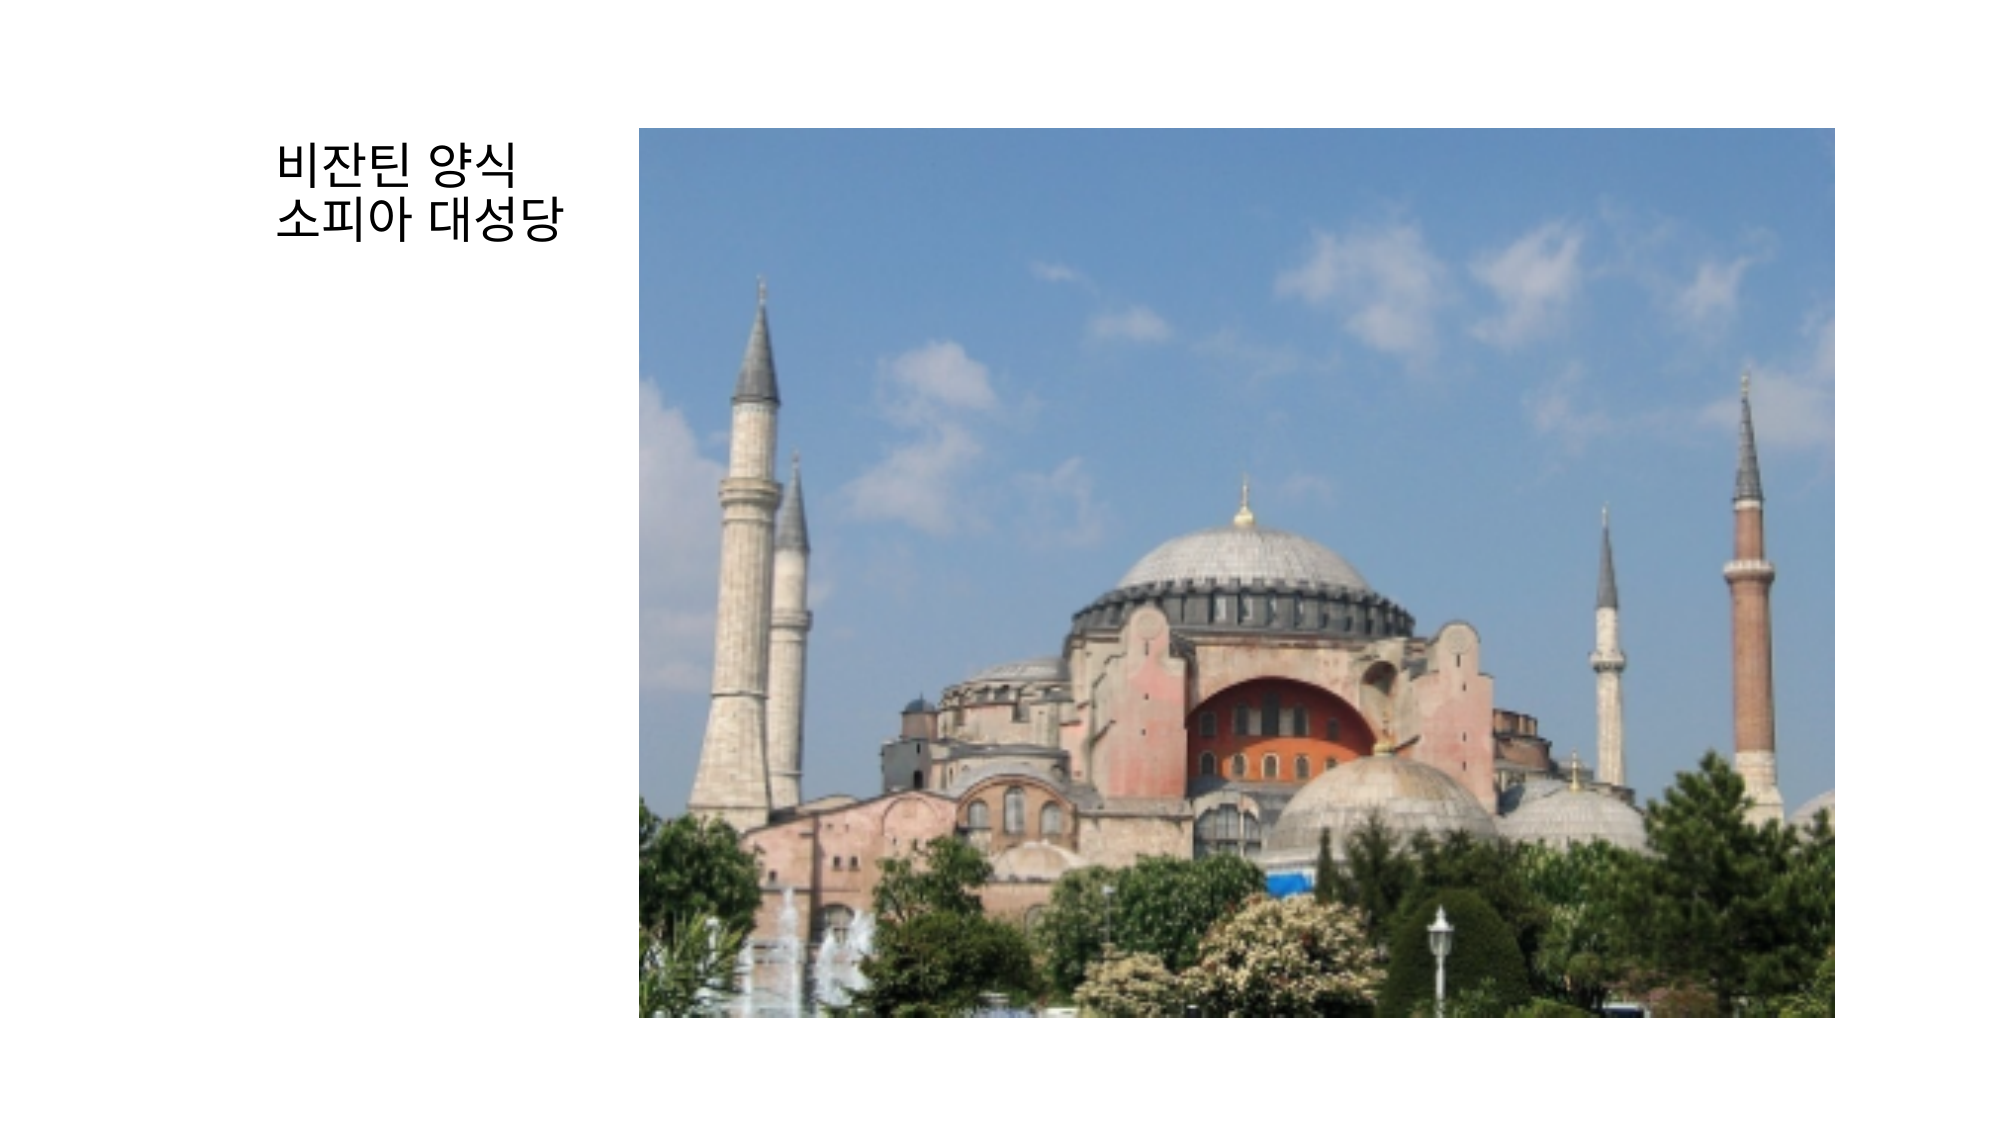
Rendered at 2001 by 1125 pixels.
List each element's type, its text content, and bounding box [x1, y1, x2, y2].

title 비잔틴 양식 소피아 대성당 [260, 128, 619, 263]
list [639, 128, 1835, 1018]
